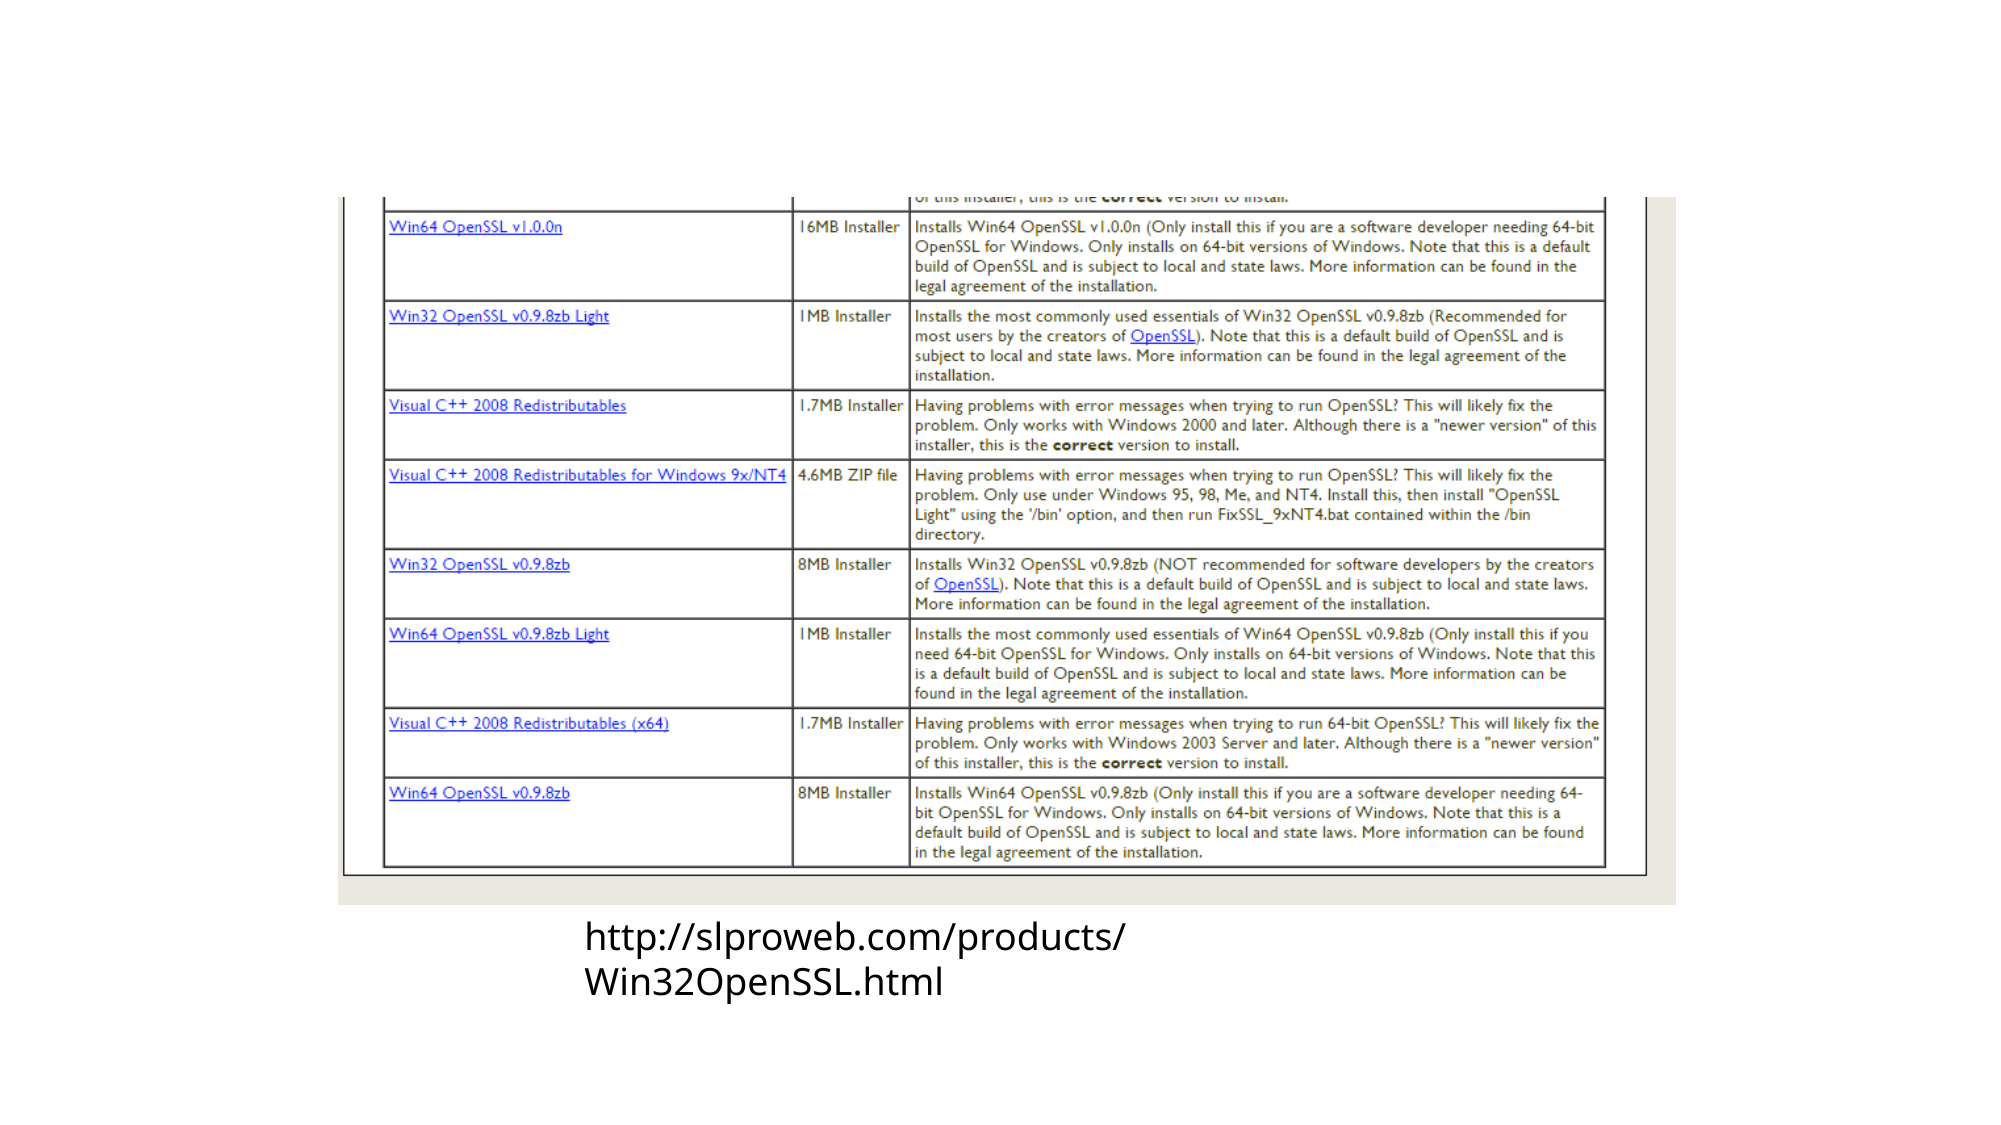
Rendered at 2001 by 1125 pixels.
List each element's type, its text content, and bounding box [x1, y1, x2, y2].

picture [338, 197, 1676, 905]
text_box http://slproweb.com/products/Win32OpenSSL.html [569, 905, 1492, 1011]
